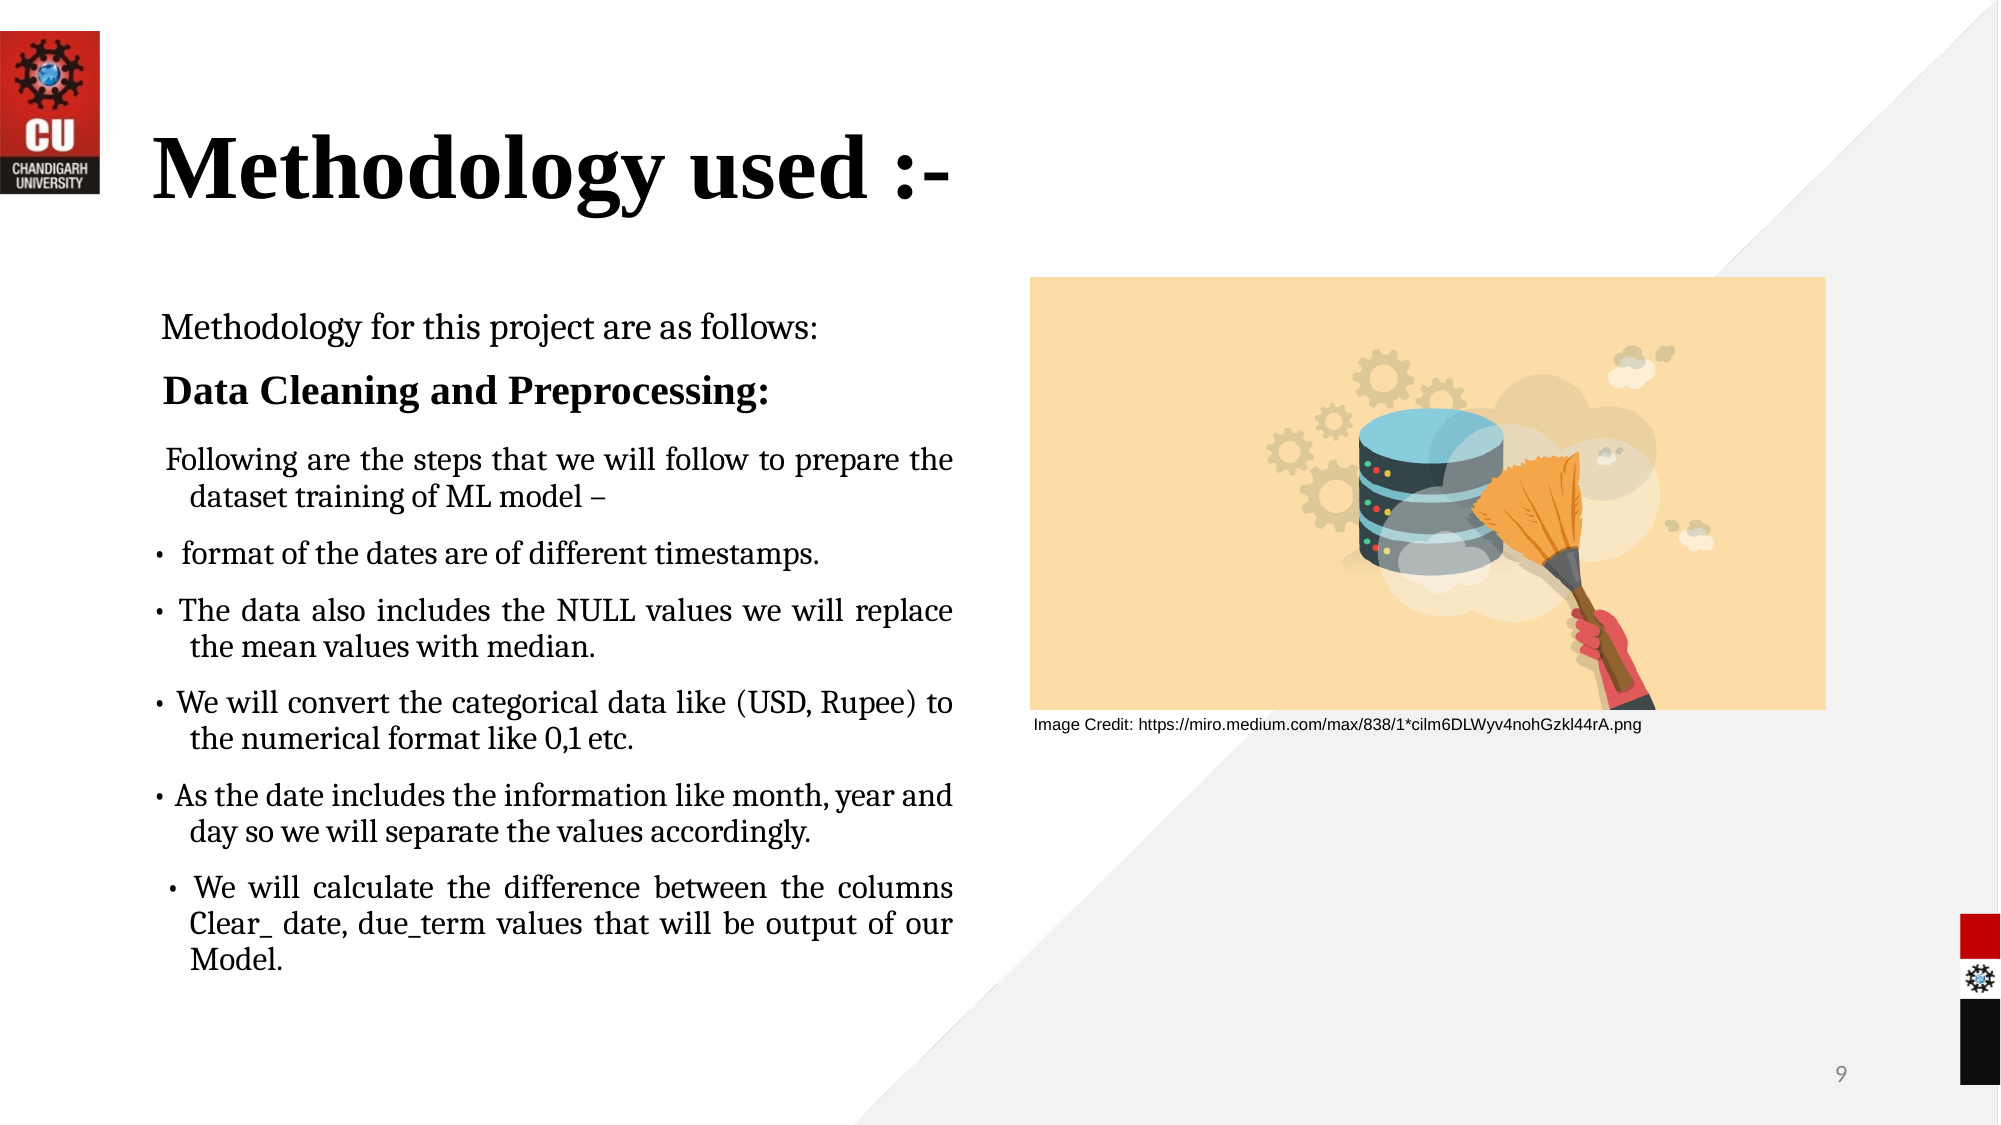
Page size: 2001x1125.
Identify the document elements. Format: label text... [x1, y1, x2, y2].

slide_number 9 [1412, 1042, 1863, 1103]
picture [0, 0, 2001, 1125]
title Methodology used :- [137, 59, 1863, 278]
text_box Image Credit: https://miro.medium.com/max/838/1*cilm6DLWyv4nohGzkl44rA.png [1018, 706, 1684, 742]
list Methodology for this project are as follows: Data Cleaning and Preprocessing: Following are the steps that we will follow to prepare the dataset training of ML model – • format of the dates are of different timestamps. • The data also includes the NULL values we will replace the mean values with median. • We will convert the categorical data like (USD, Rupee) to the numerical format like 0,1 etc. • As the date includes the information like month, year and day so we will separate the values accordingly. • We will calculate the difference between the columns Clear_ date, due_term values that will be output of our Model. [137, 299, 970, 1029]
